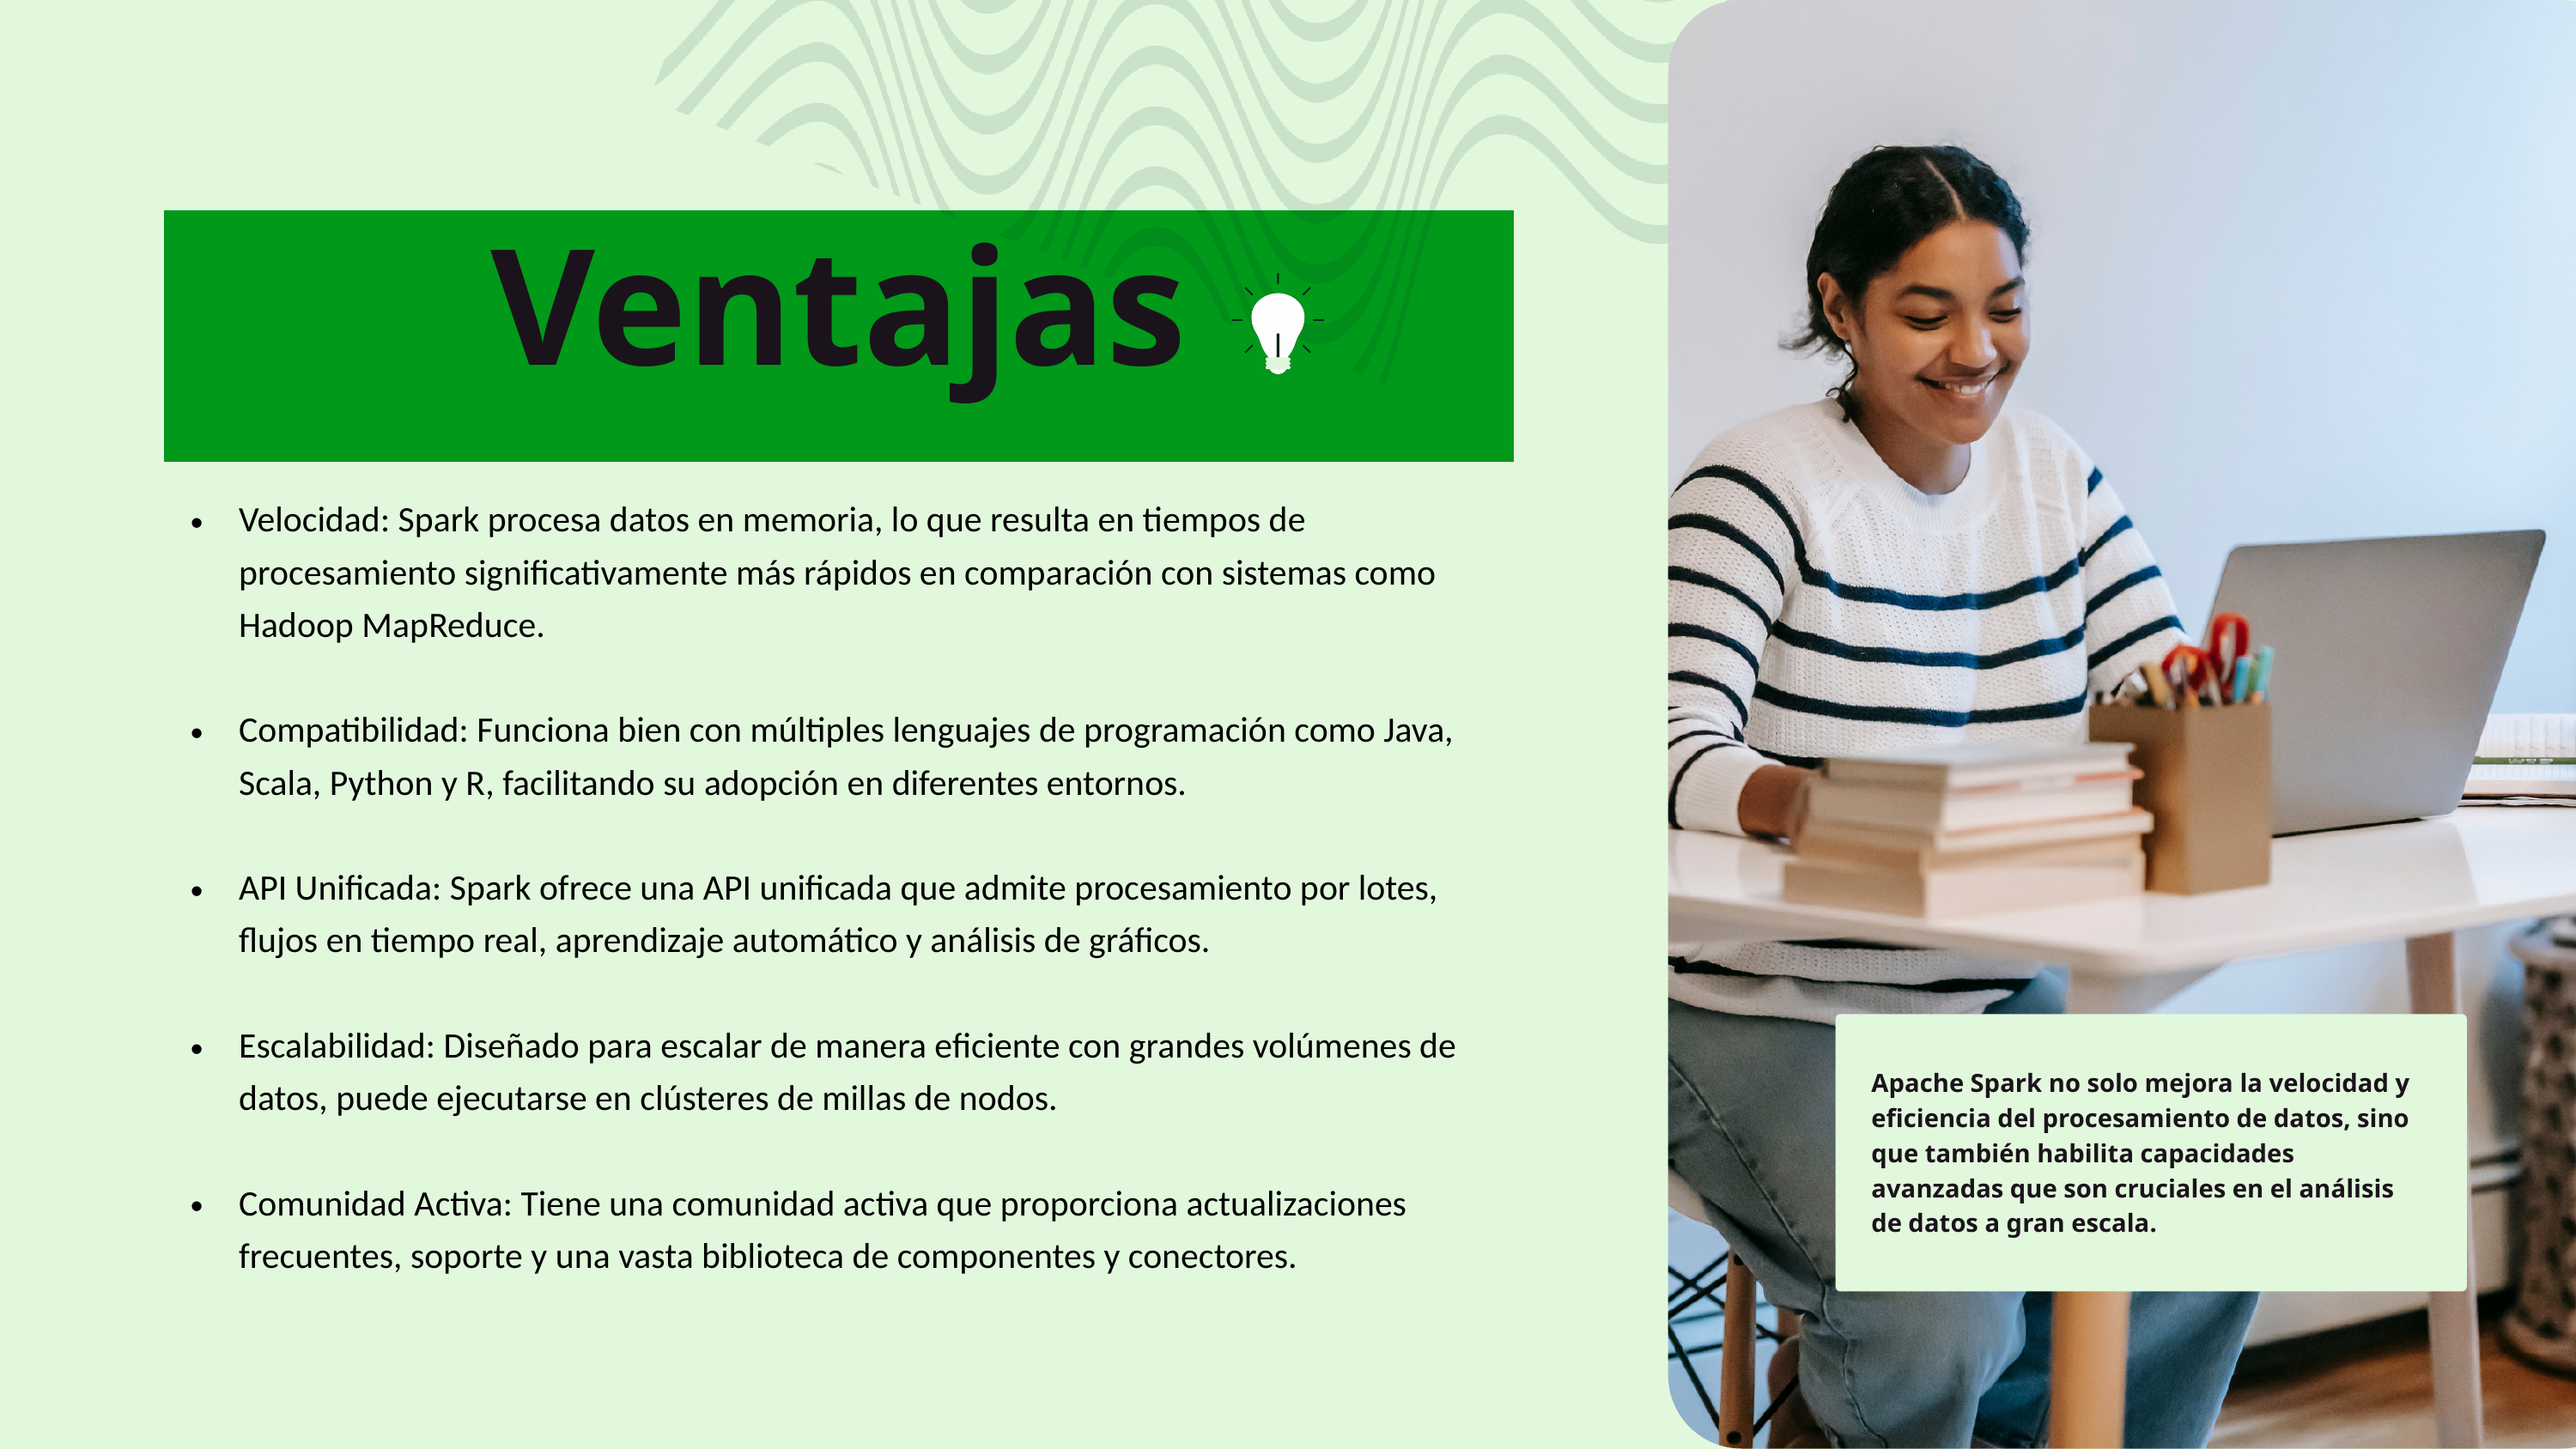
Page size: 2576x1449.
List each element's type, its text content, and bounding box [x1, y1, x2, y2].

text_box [1835, 1014, 2468, 1292]
text_box [648, 0, 1666, 492]
text_box [1231, 273, 1324, 374]
table_header Ventajas [164, 210, 1514, 462]
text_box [1668, 0, 2576, 1449]
table_cell Velocidad: Spark procesa datos en memoria, lo que resulta en tiempos de procesamiento significativamente más rápidos en comparación con sistemas como Hadoop MapReduce. Compatibilidad: Funciona bien con múltiples lenguajes de programación como Java, Scala, Python y R, facilitando su adopción en diferentes entornos. API Unificada: Spark ofrece una API unificada que admite procesamiento por lotes, flujos en tiempo real, aprendizaje automático y análisis de gráficos. Escalabilidad: Diseñado para escalar de manera eficiente con grandes volúmenes de datos, puede ejecutarse en clústeres de millas de nodos. Comunidad Activa: Tiene una comunidad activa que proporciona actualizaciones frecuentes, soporte y una vasta biblioteca de componentes y conectores. [164, 462, 1514, 1304]
